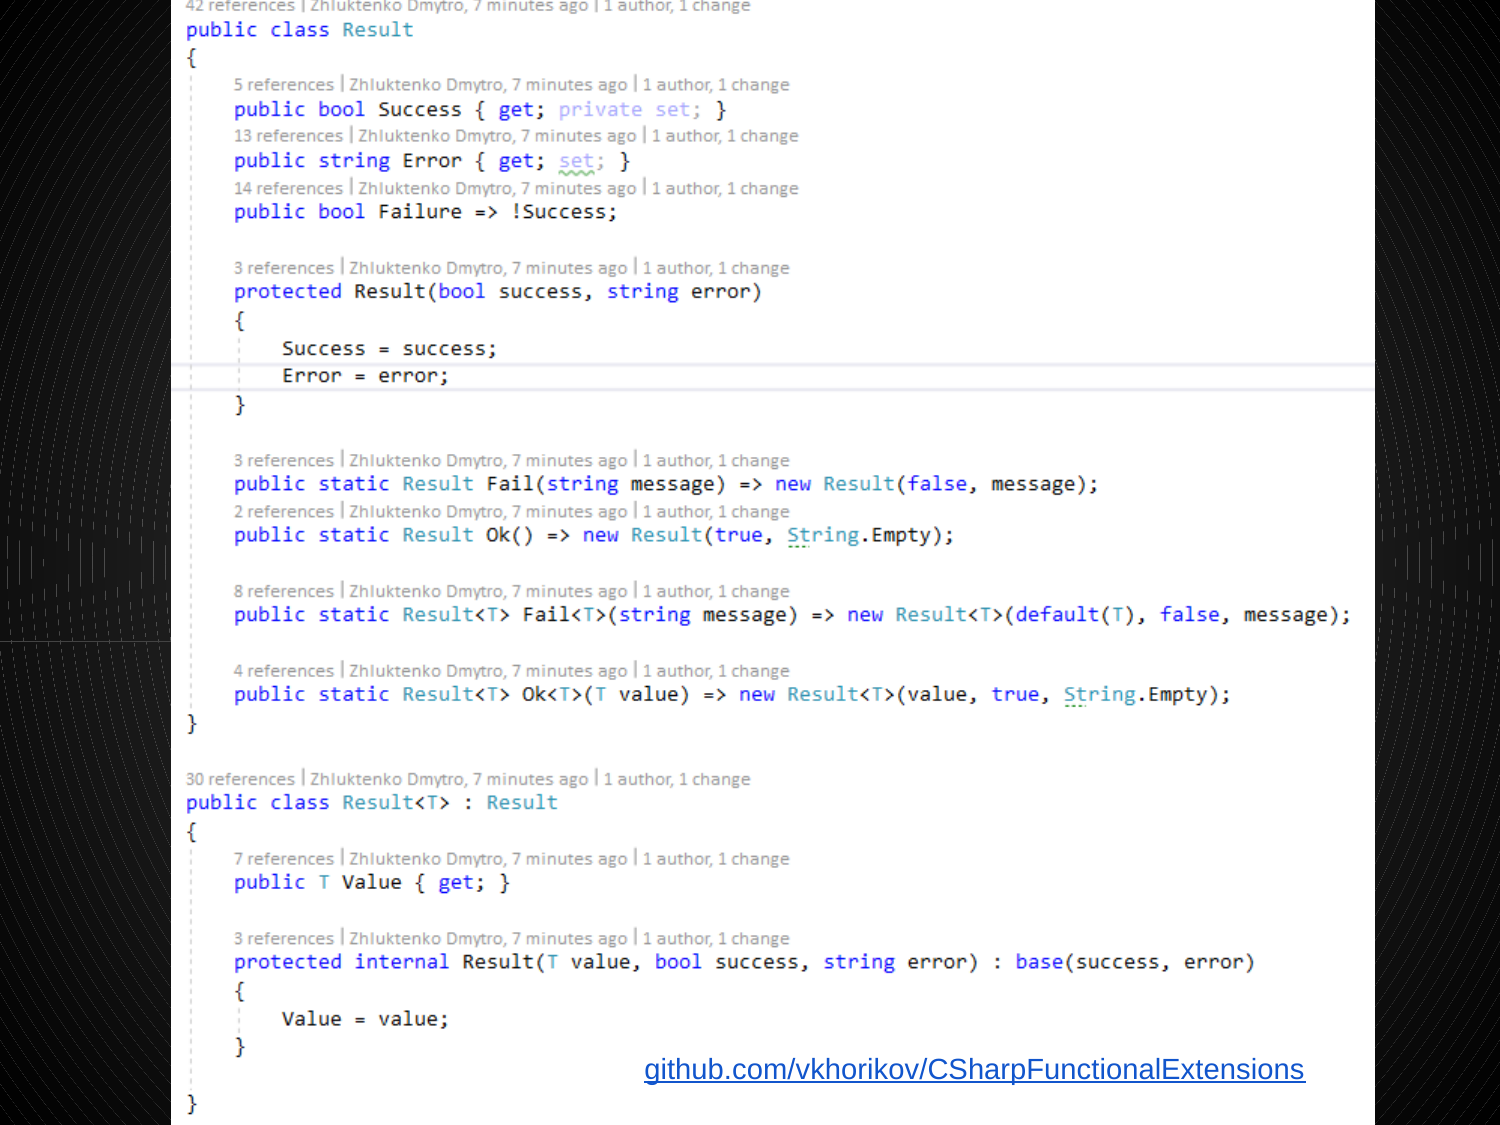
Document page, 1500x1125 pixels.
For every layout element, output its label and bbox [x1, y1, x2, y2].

picture [171, 0, 1376, 1125]
